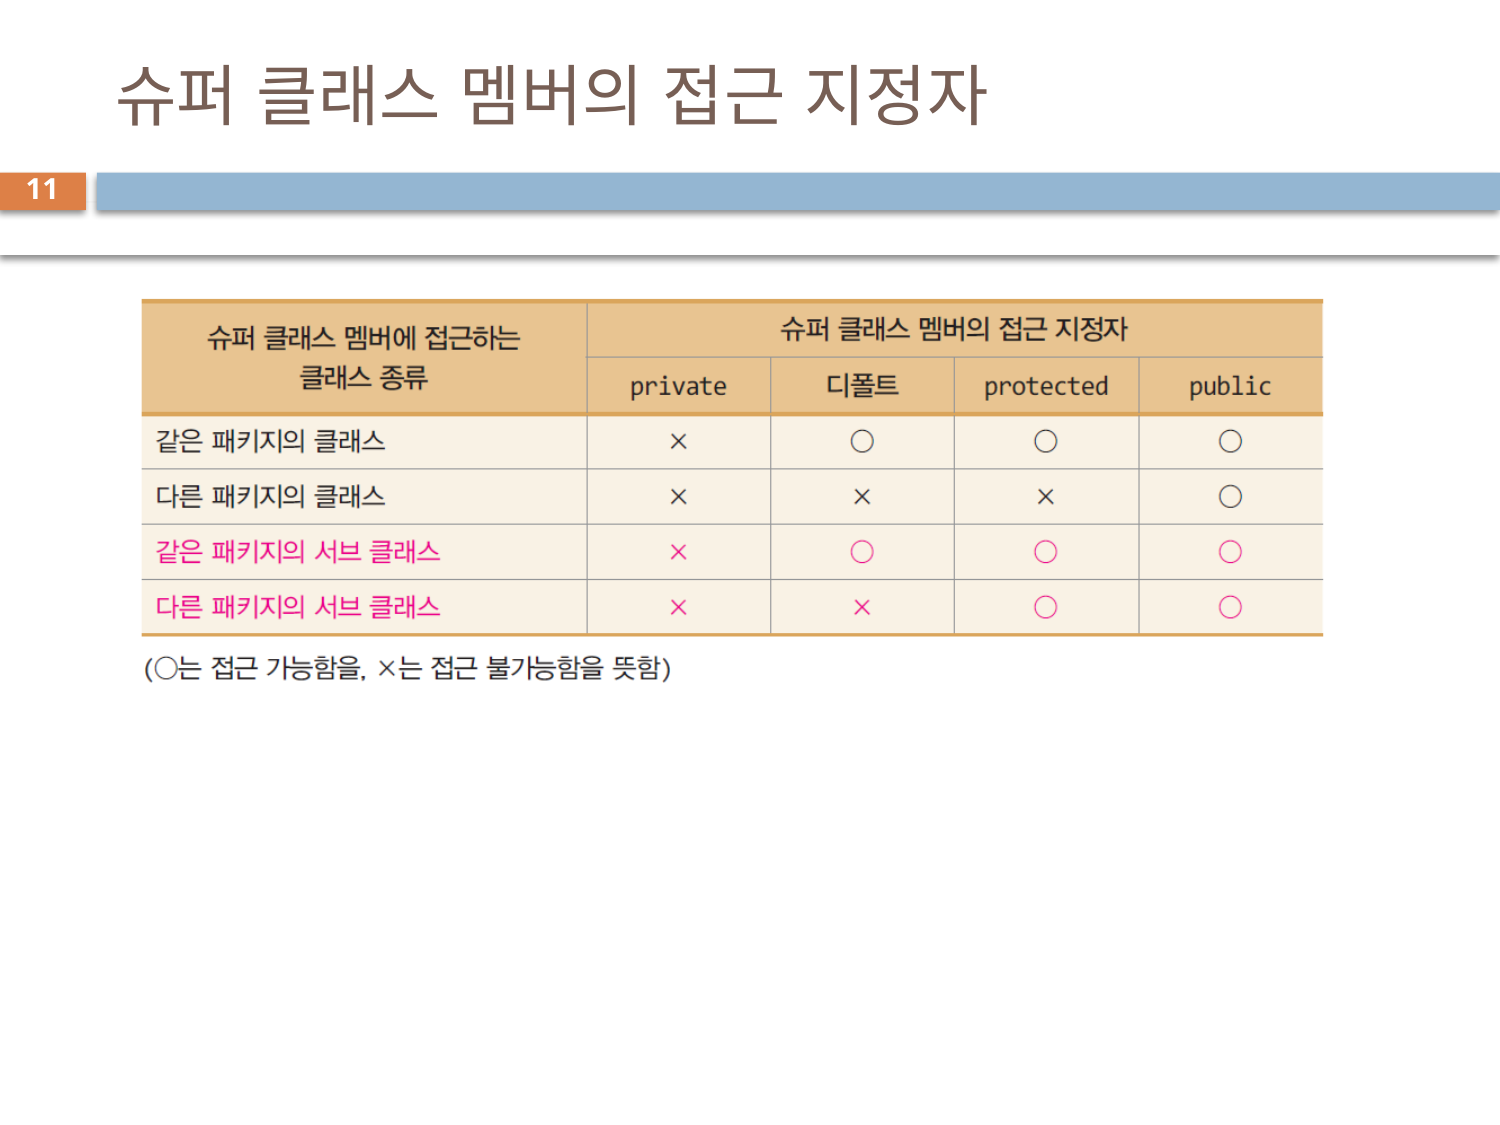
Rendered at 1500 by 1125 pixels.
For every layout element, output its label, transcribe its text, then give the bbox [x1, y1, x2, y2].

picture [135, 290, 1339, 693]
title 슈퍼 클래스 멤버의 접근 지정자 [100, 37, 1438, 149]
slide_number 11 [0, 170, 87, 211]
